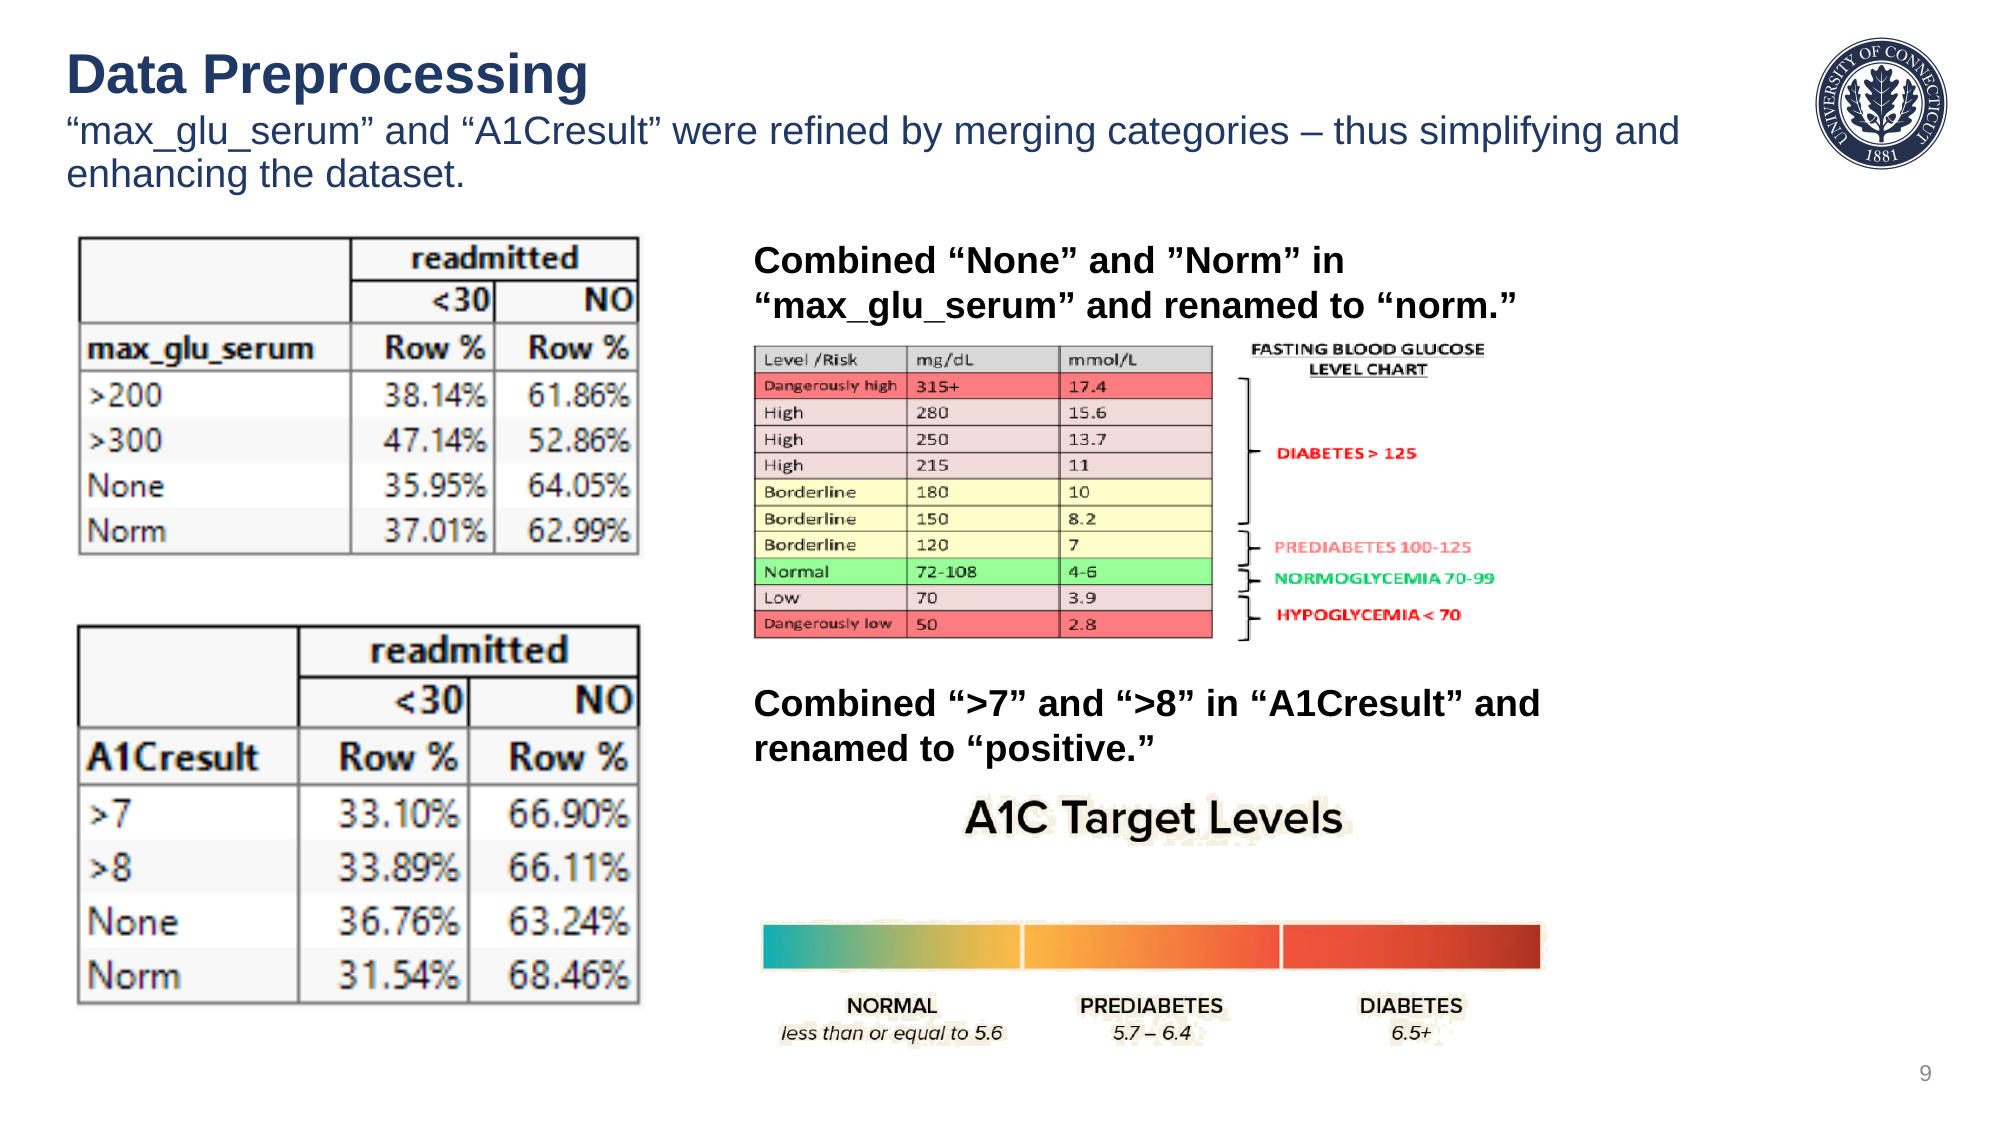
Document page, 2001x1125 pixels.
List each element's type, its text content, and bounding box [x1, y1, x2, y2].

picture [1815, 37, 1948, 170]
text_box “max_glu_serum” and “A1Cresult” were refined by merging categories – thus simplifying and enhancing the dataset. [51, 113, 1702, 194]
title Data Preprocessing [51, 37, 1702, 113]
slide_number 9 [1497, 1042, 1948, 1103]
picture [751, 339, 1502, 644]
picture [76, 234, 644, 559]
text_box Combined “>7” and “>8” in “A1Cresult” and renamed to “positive.” [738, 671, 1654, 788]
picture [751, 787, 1552, 1057]
text_box Combined “None” and ”Norm” in “max_glu_serum” and renamed to “norm.” [738, 228, 1654, 366]
picture [76, 623, 644, 1009]
